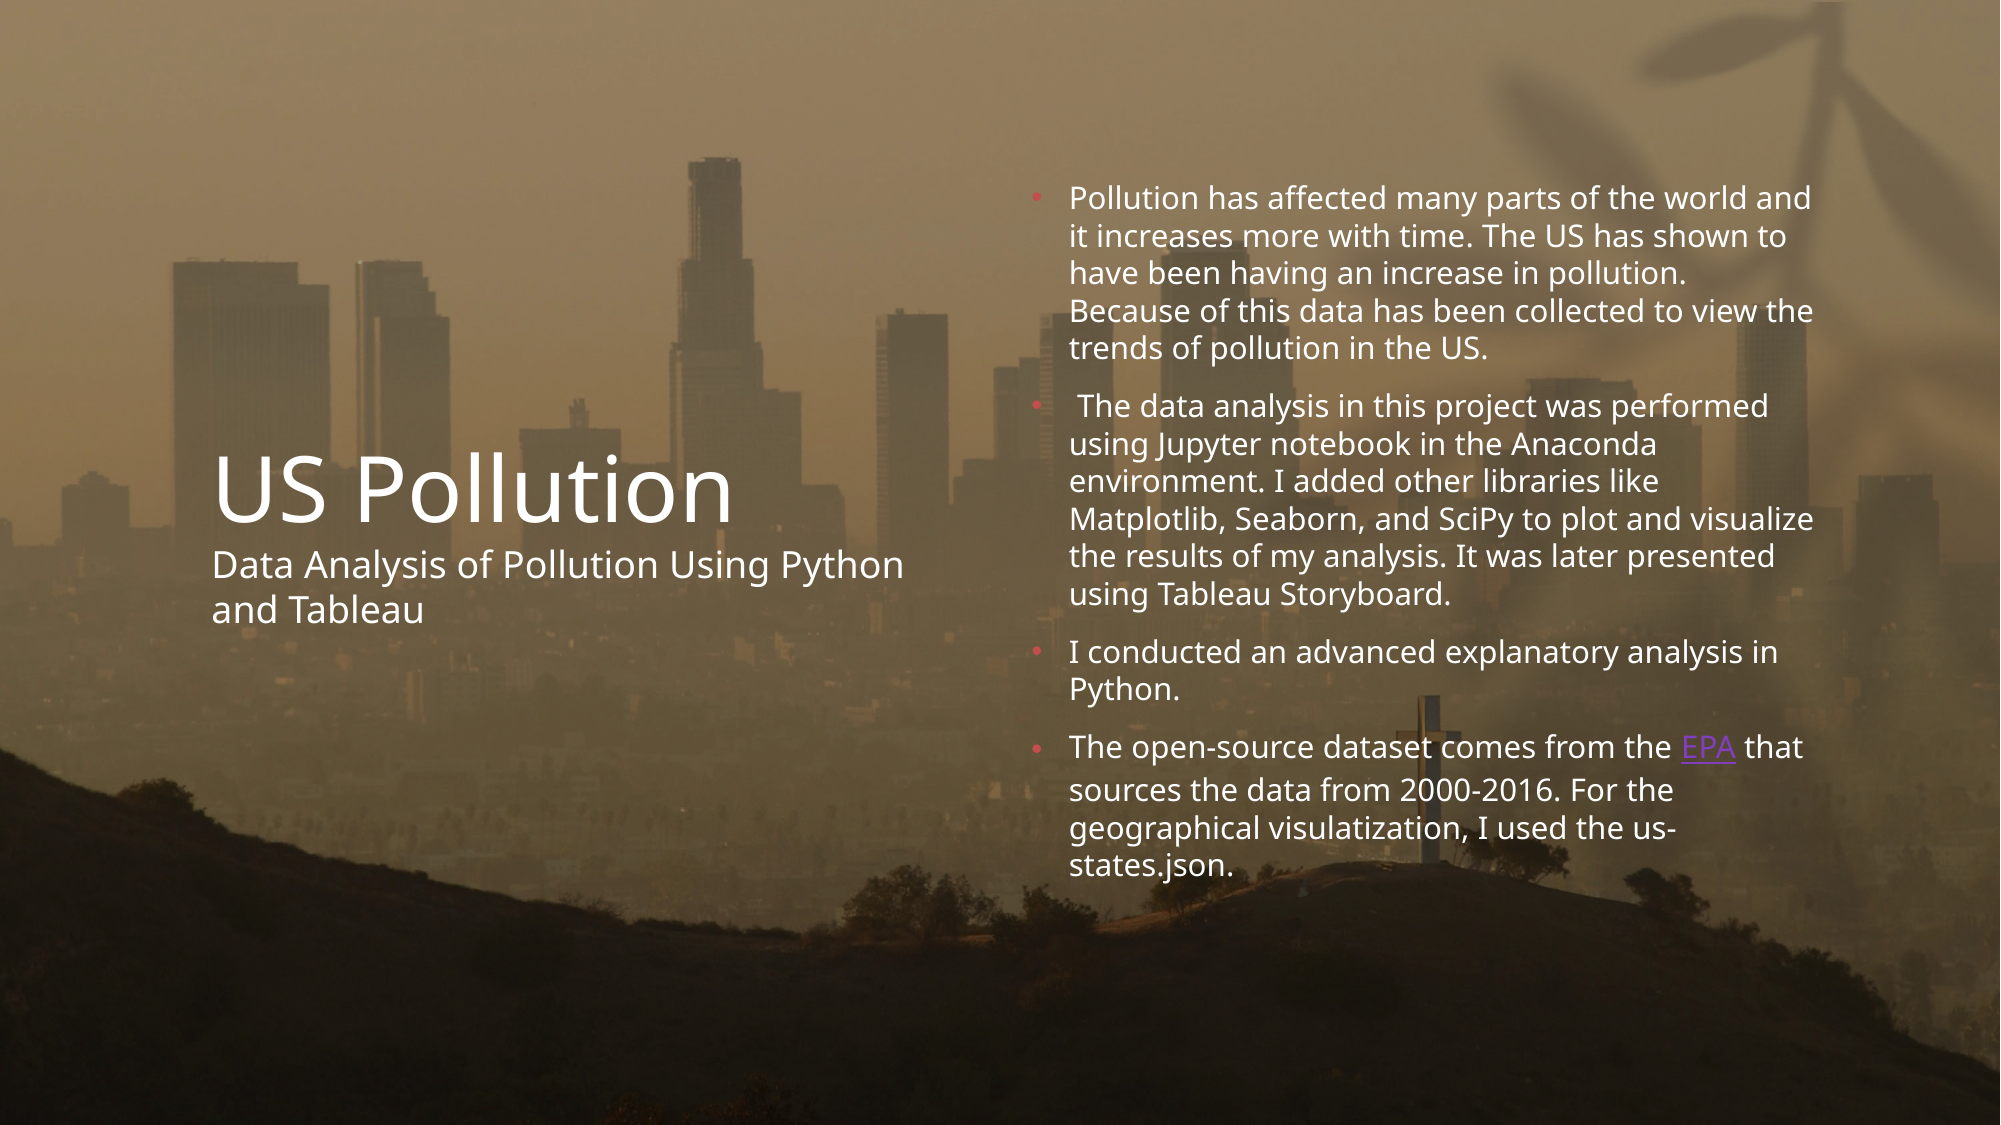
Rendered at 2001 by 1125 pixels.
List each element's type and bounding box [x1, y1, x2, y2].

picture [0, 0, 1140, 1125]
text_box [1140, 0, 2000, 1125]
